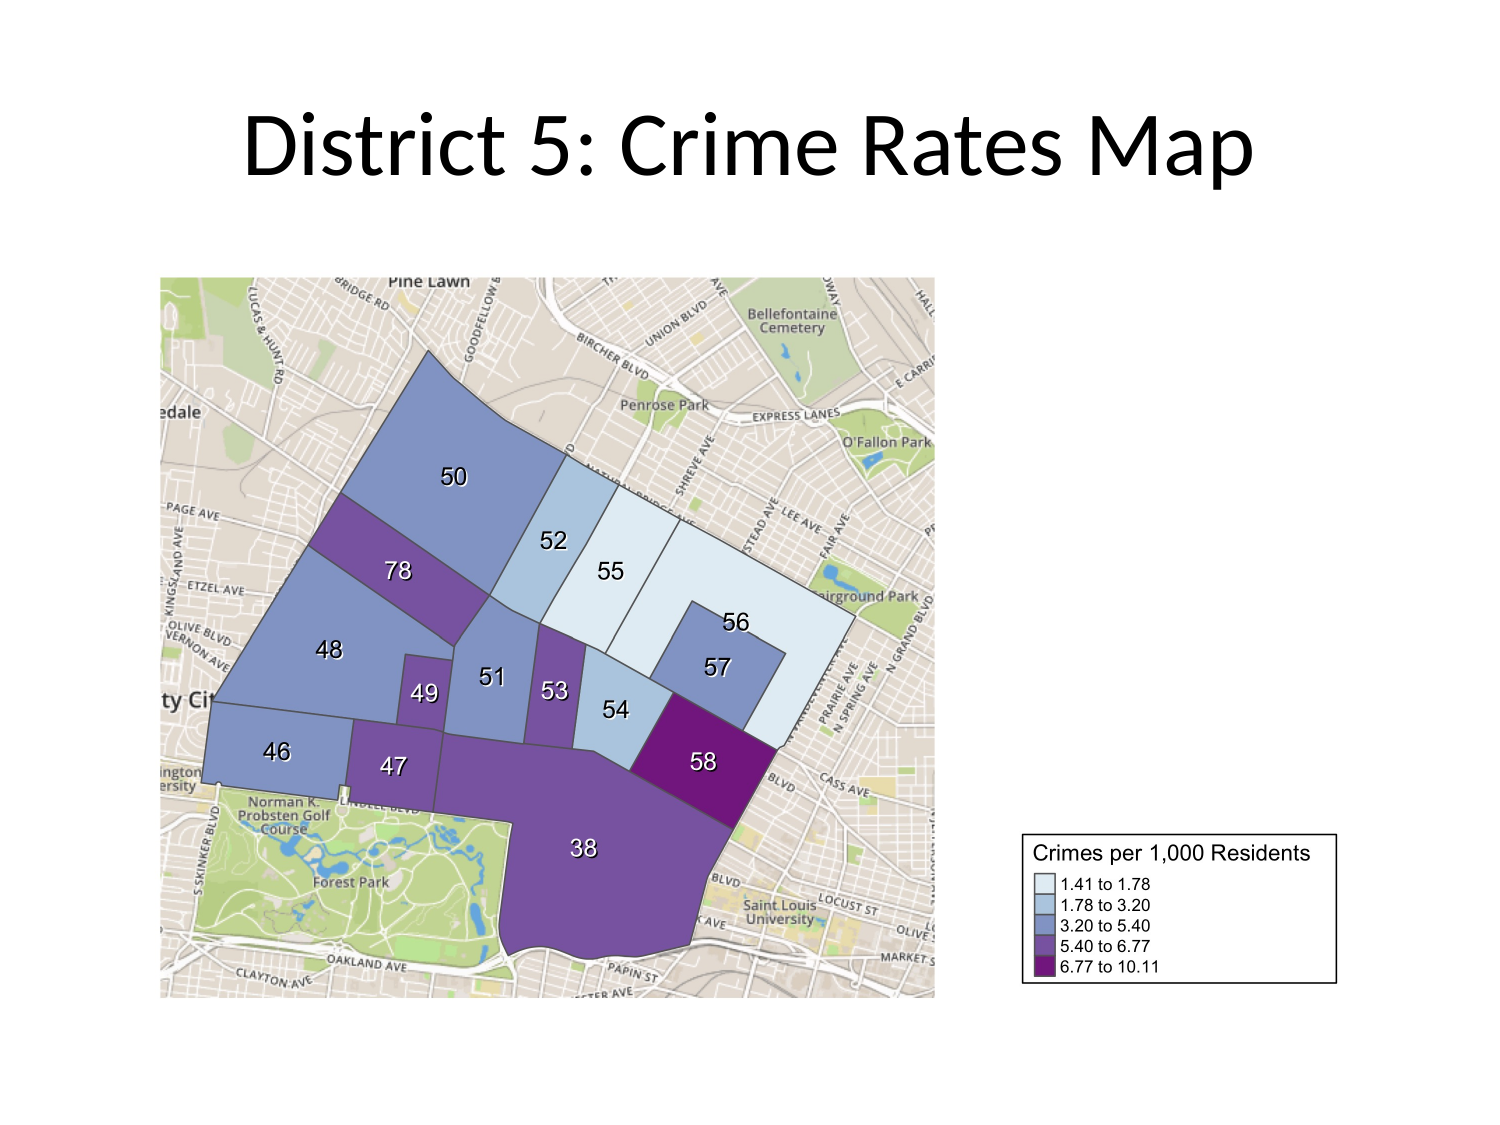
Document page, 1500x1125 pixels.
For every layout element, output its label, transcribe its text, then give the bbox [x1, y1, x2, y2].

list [74, 262, 1426, 1013]
title District 5: Crime Rates Map [75, 45, 1425, 233]
